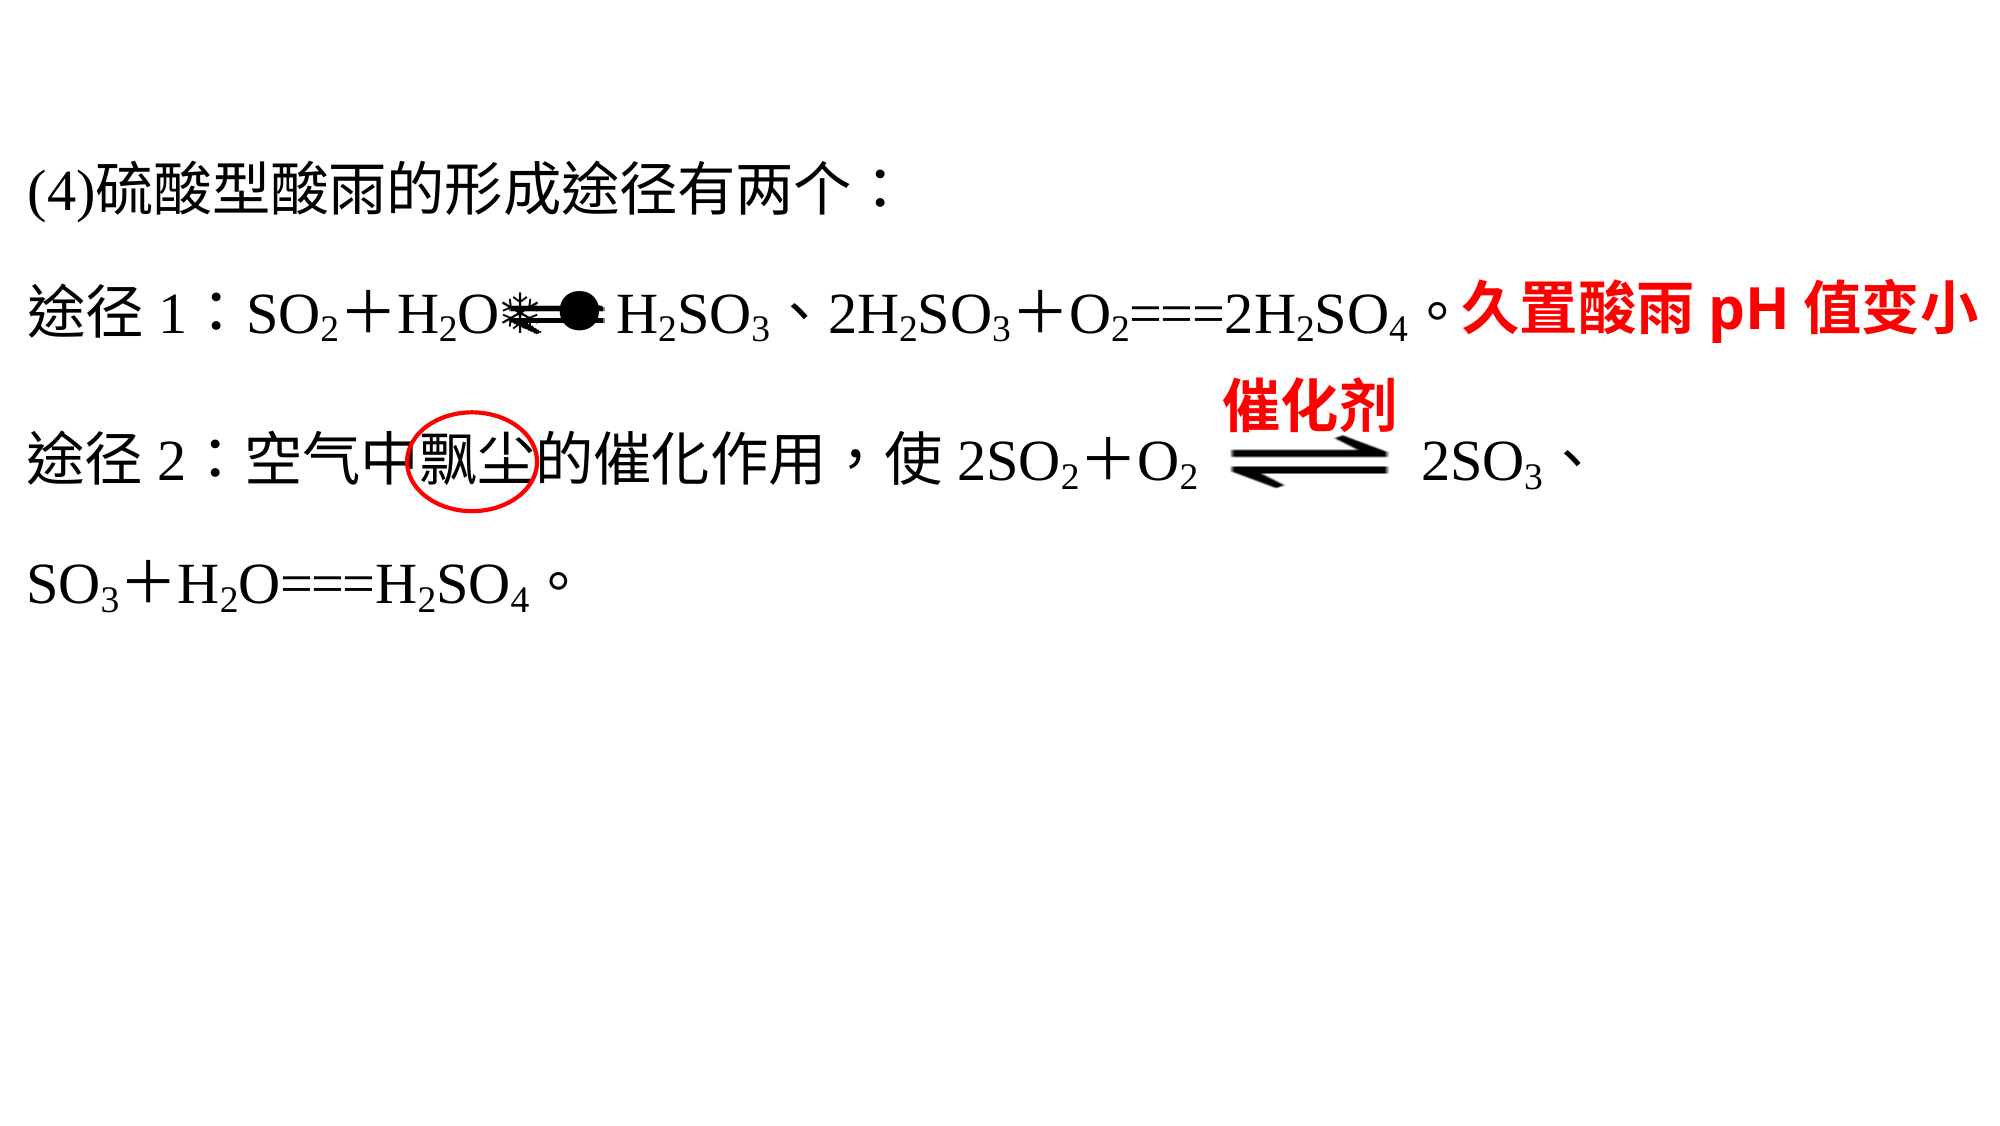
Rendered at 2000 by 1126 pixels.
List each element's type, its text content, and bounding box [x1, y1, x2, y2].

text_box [27, 149, 1791, 362]
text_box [26, 361, 1790, 1036]
text_box 久置酸雨pH值变小 [1797, 264, 1994, 349]
